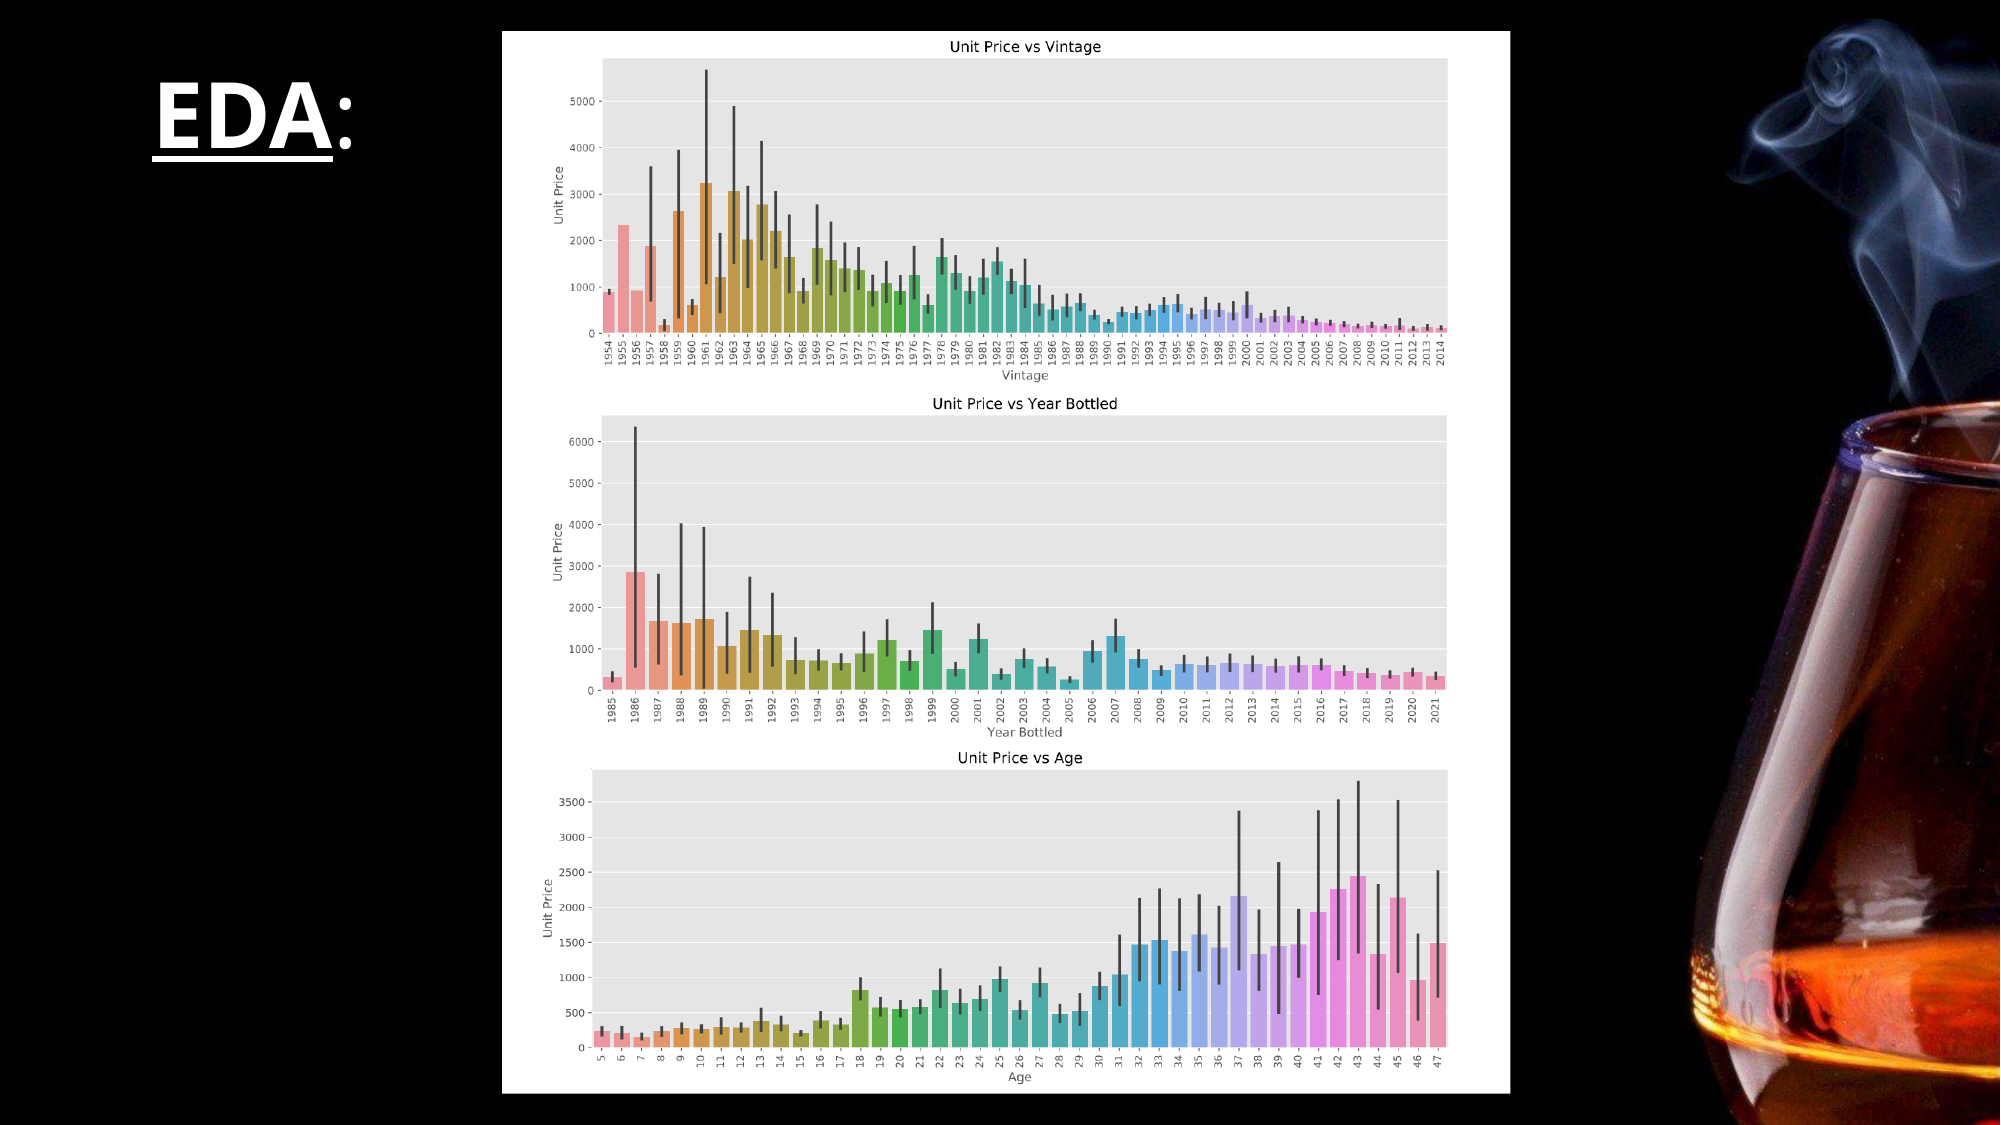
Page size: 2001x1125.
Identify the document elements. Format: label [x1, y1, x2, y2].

list [0, 0, 2000, 1125]
picture [535, 390, 1454, 1090]
picture [546, 33, 1454, 388]
